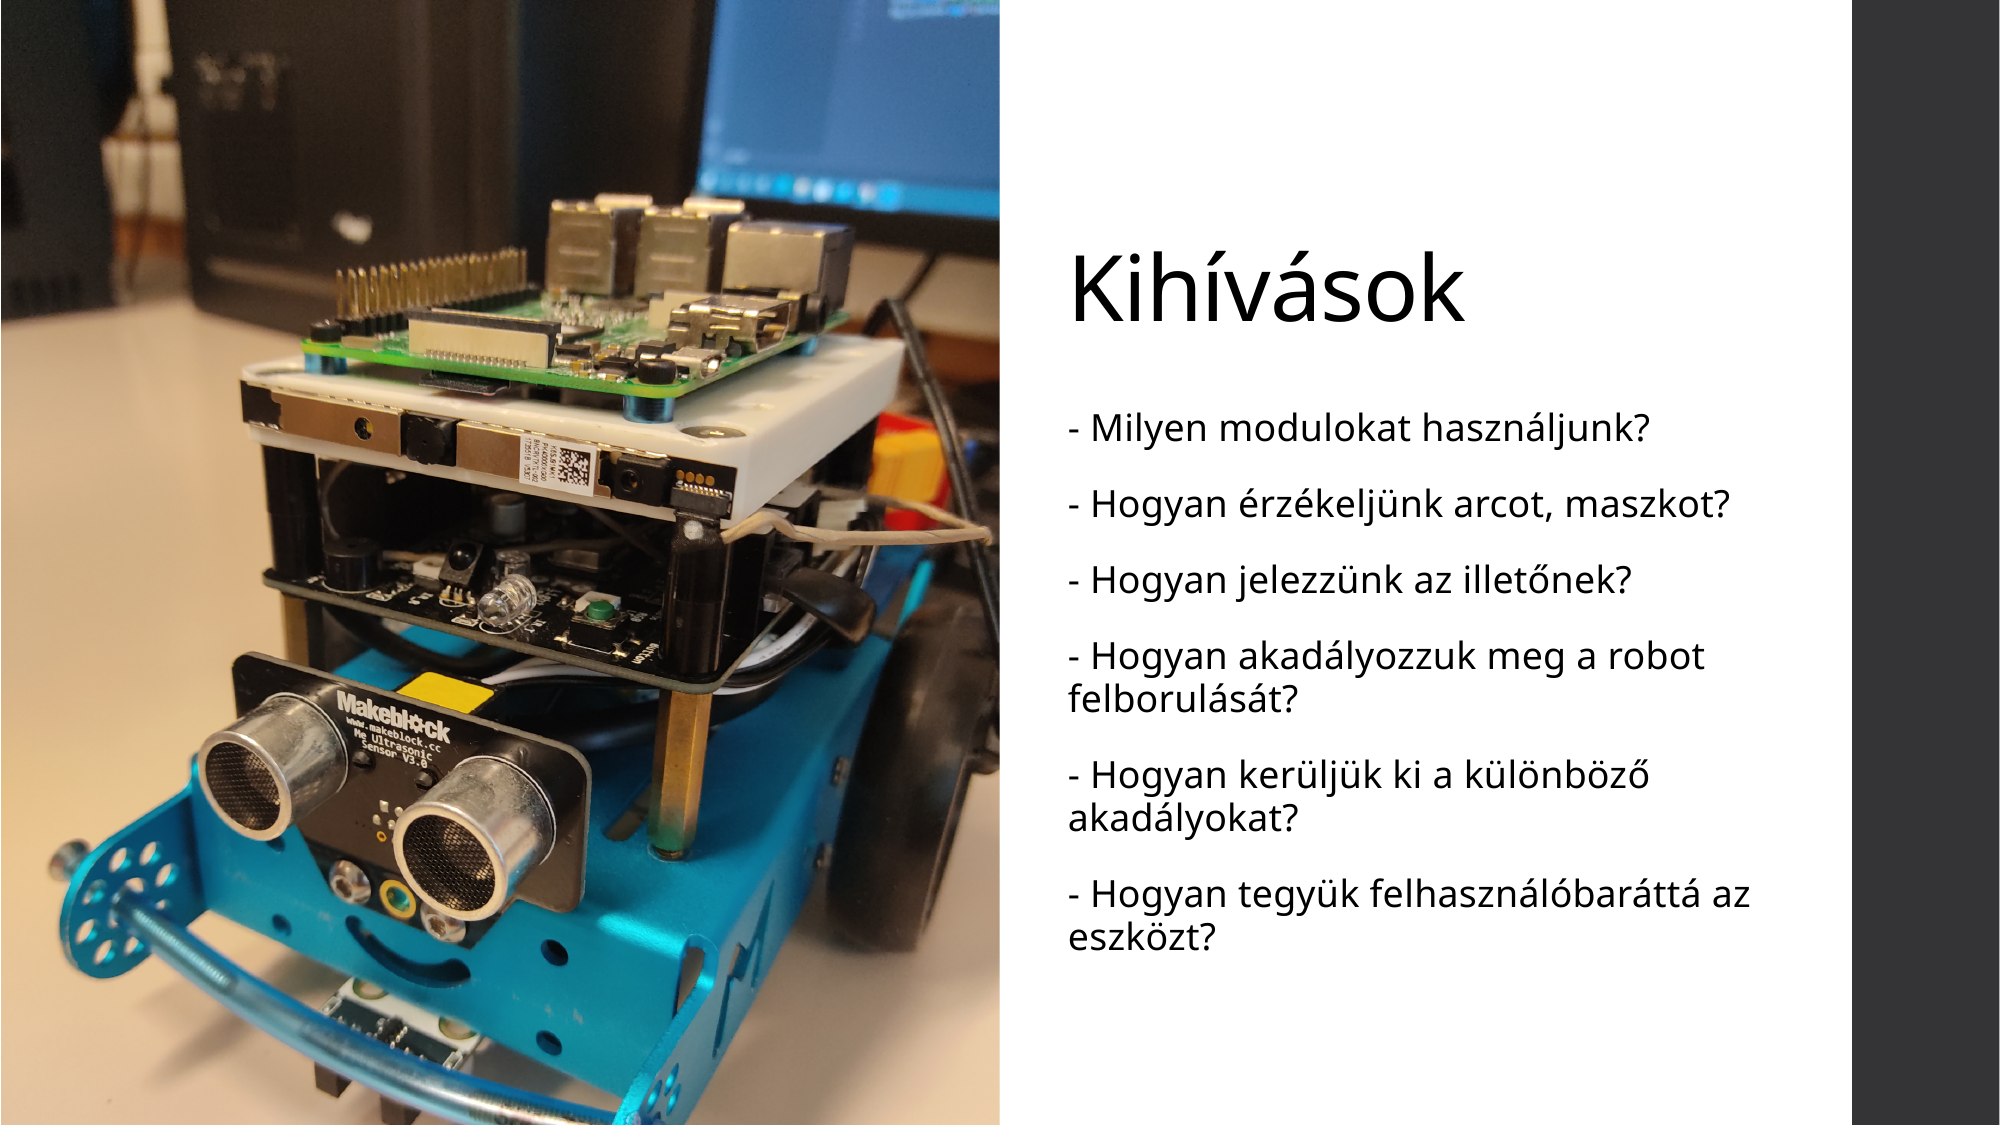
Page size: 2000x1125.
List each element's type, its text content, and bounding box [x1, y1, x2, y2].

picture [0, 1, 1063, 1125]
list - Milyen modulokat használjunk? - Hogyan érzékeljünk arcot, maszkot? - Hogyan jelezzünk az illetőnek? - Hogyan akadályozzuk meg a robot felborulását? - Hogyan kerüljük ki a különböző akadályokat? - Hogyan tegyük felhasználóbaráttá az eszközt? [1069, 399, 1803, 1037]
title Kihívások [1069, 88, 1797, 349]
